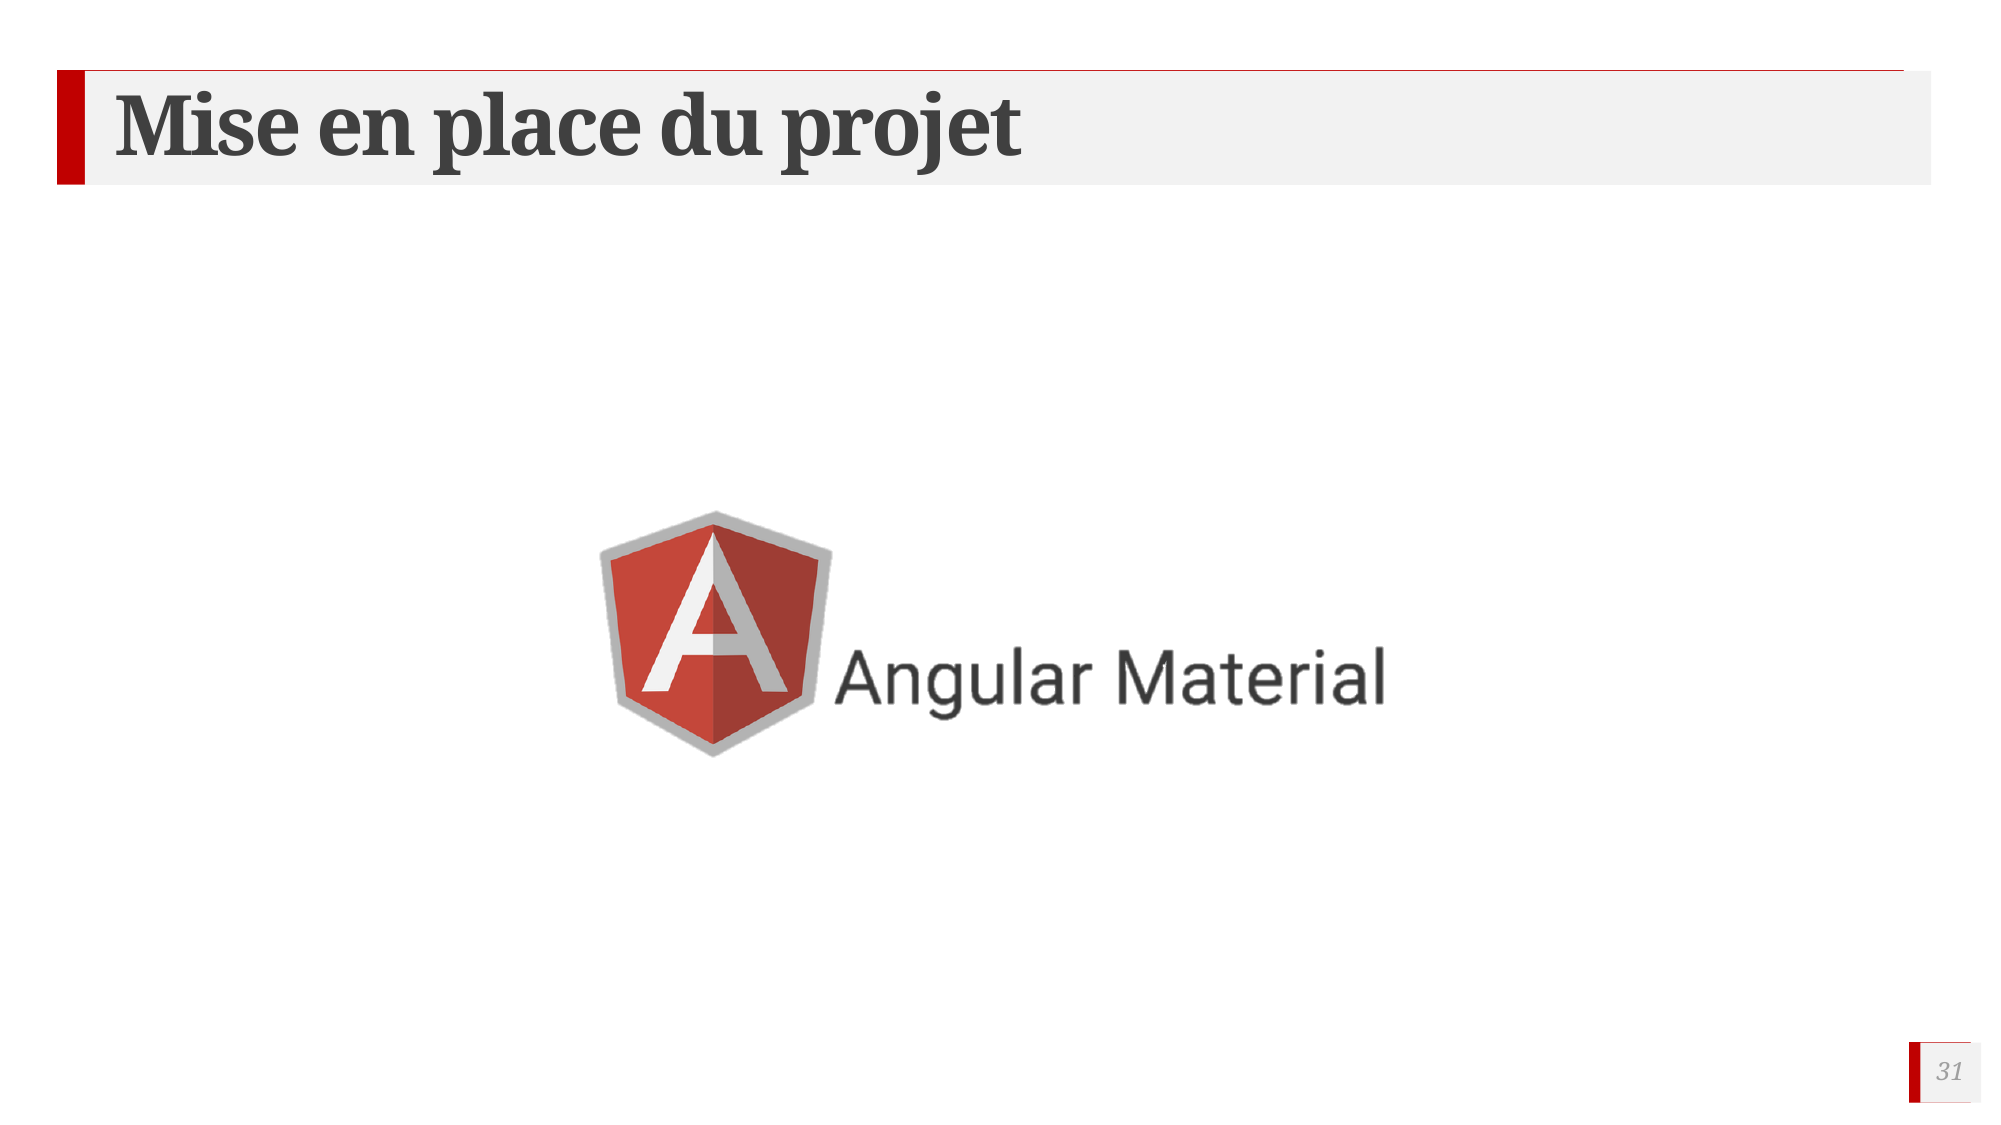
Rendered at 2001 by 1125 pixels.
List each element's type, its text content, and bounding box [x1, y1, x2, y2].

picture [583, 501, 1425, 774]
title Mise en place du projet [84, 70, 1932, 185]
slide_number 31 [1920, 1042, 1982, 1103]
